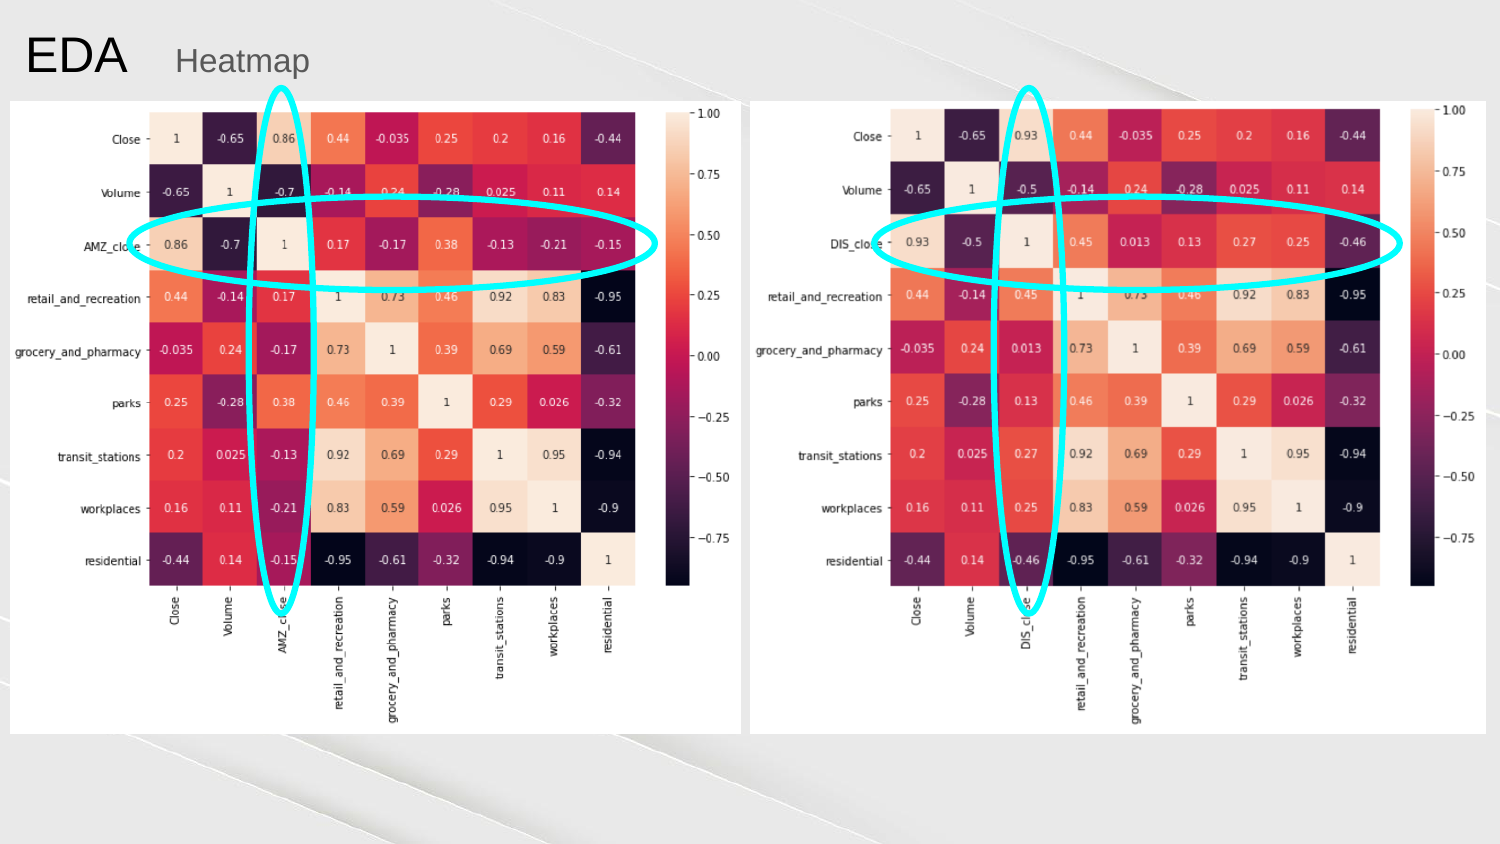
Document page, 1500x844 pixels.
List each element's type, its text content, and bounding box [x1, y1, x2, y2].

title EDA Heatmap [10, 7, 1408, 102]
picture [0, 0, 1500, 844]
text_box [271, 87, 291, 99]
text_box [1018, 87, 1040, 99]
